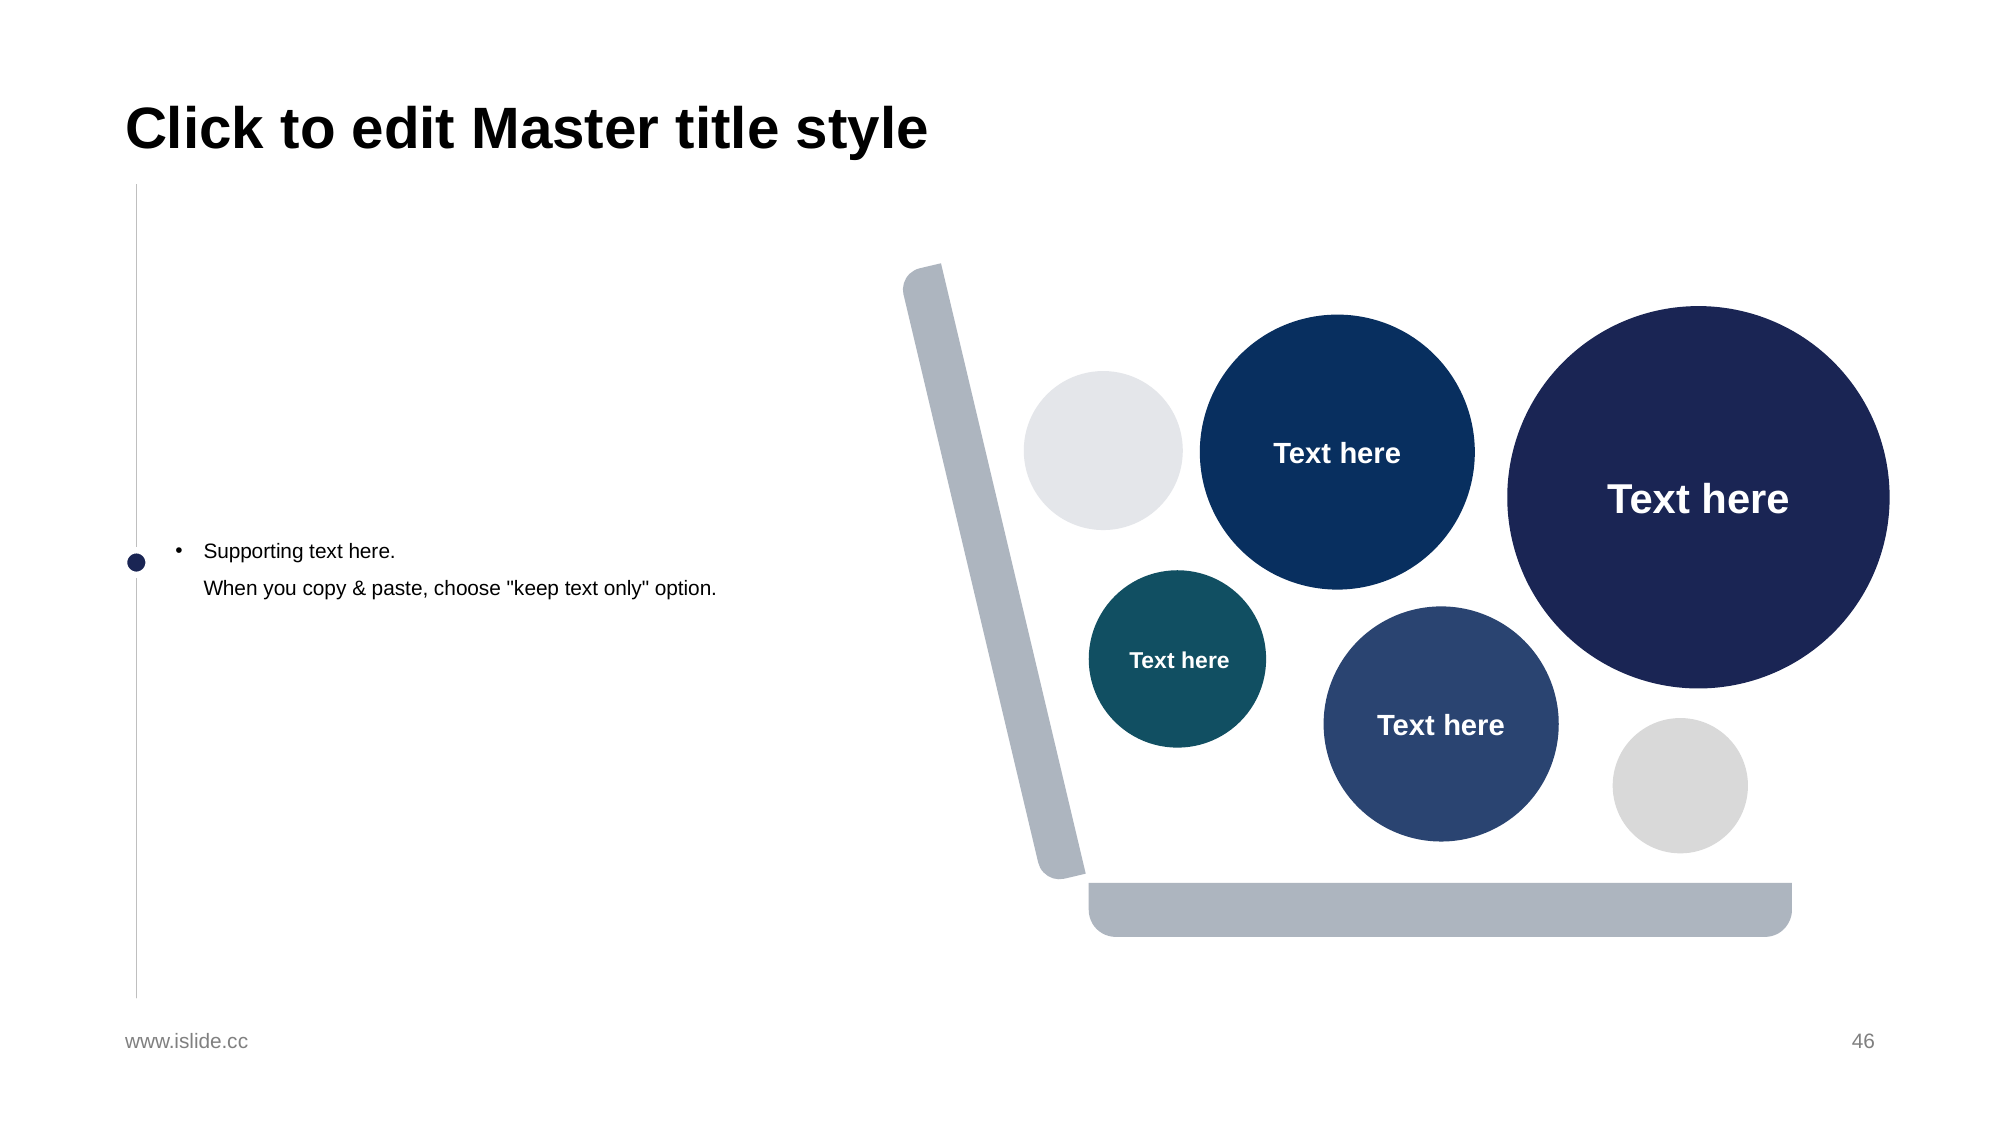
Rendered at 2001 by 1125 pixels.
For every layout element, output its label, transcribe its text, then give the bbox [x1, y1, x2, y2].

slide_number 46 [1412, 1023, 1890, 1058]
footer www.islide.cc [109, 1023, 790, 1058]
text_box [124, 184, 1890, 998]
title Click to edit Master title style [109, 0, 1890, 169]
